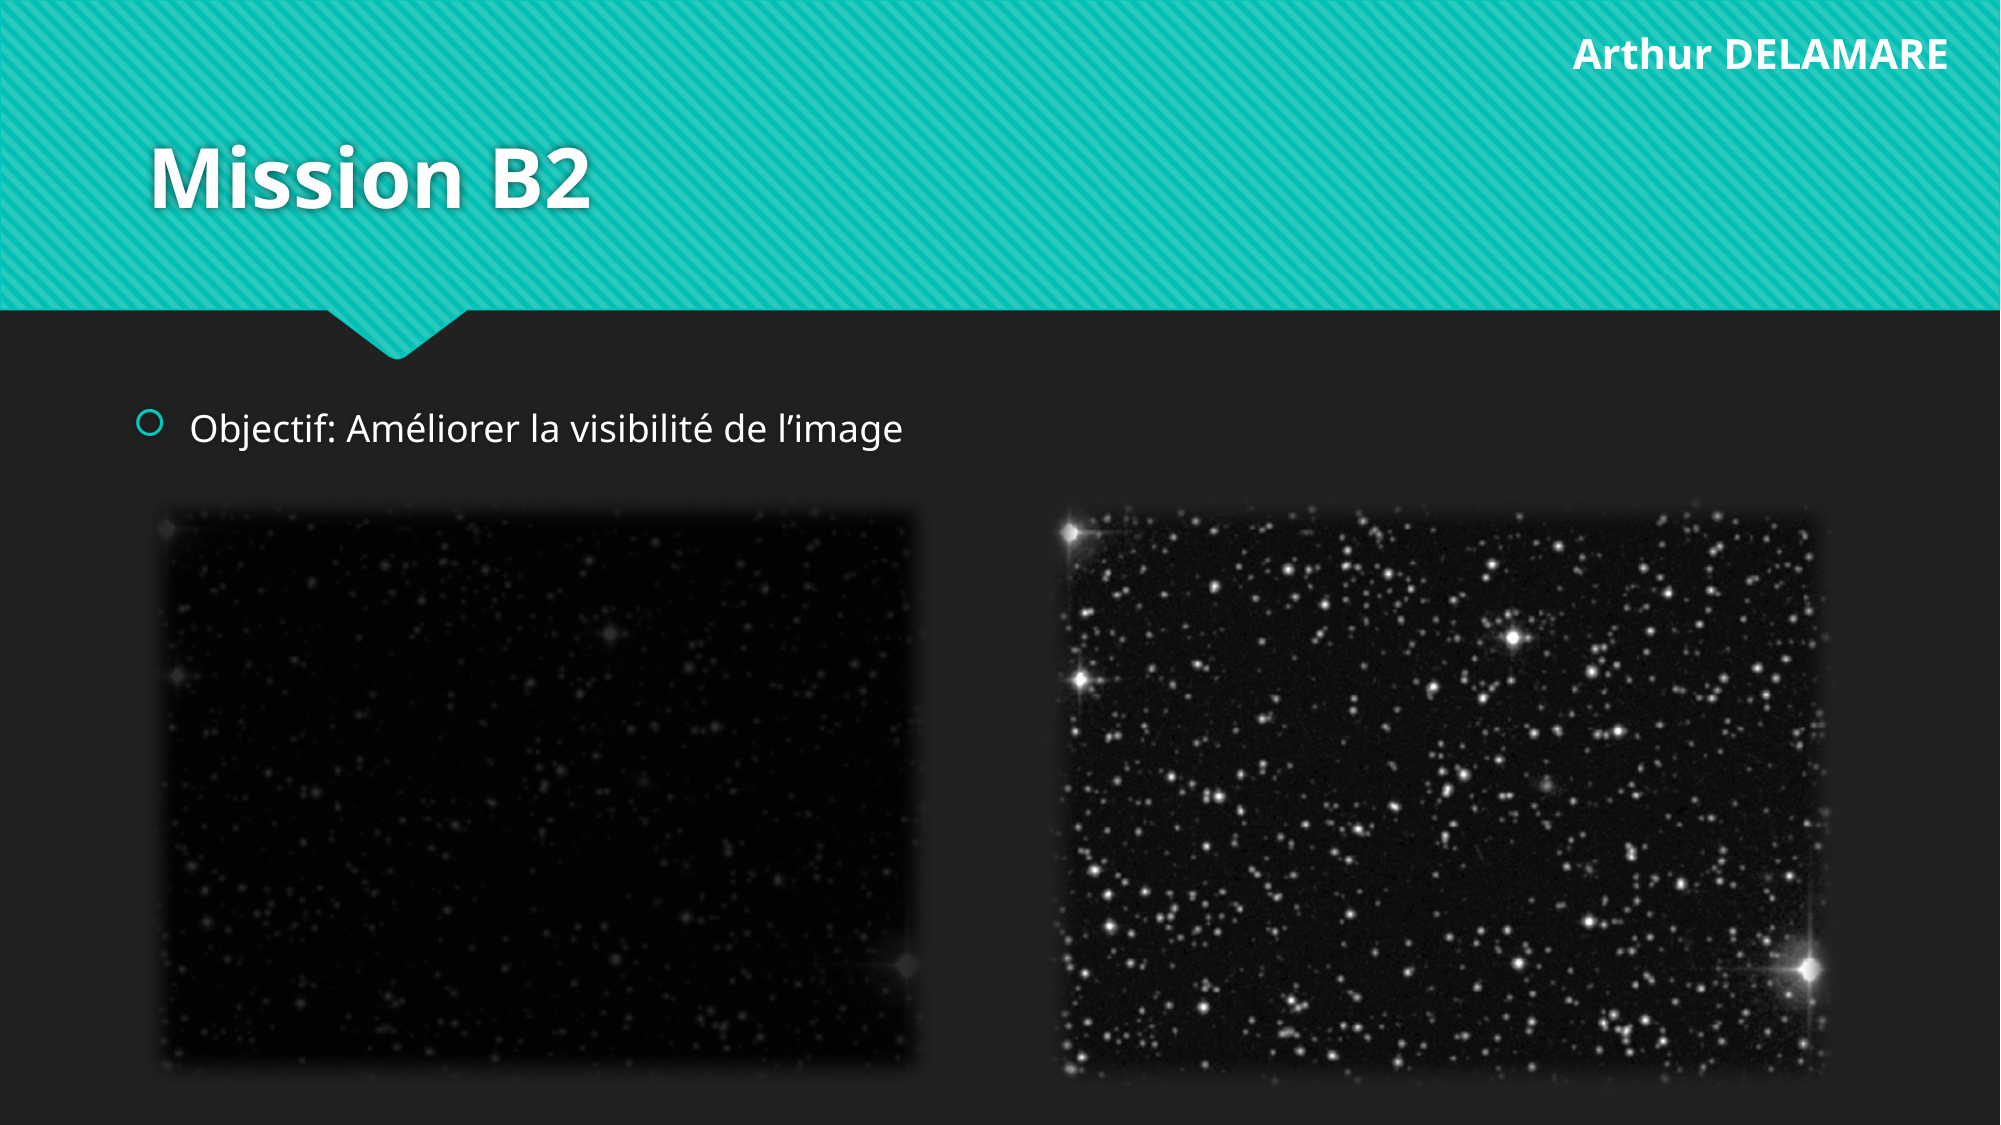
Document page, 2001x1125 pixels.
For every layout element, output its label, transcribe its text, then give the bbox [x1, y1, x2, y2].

picture [141, 491, 934, 1087]
title Mission B2 [132, 73, 1868, 233]
list Objectif: Améliorer la visibilité de l’image [118, 348, 1850, 508]
picture [1045, 496, 1838, 1091]
text_box Arthur DELAMARE [1273, 20, 1964, 86]
